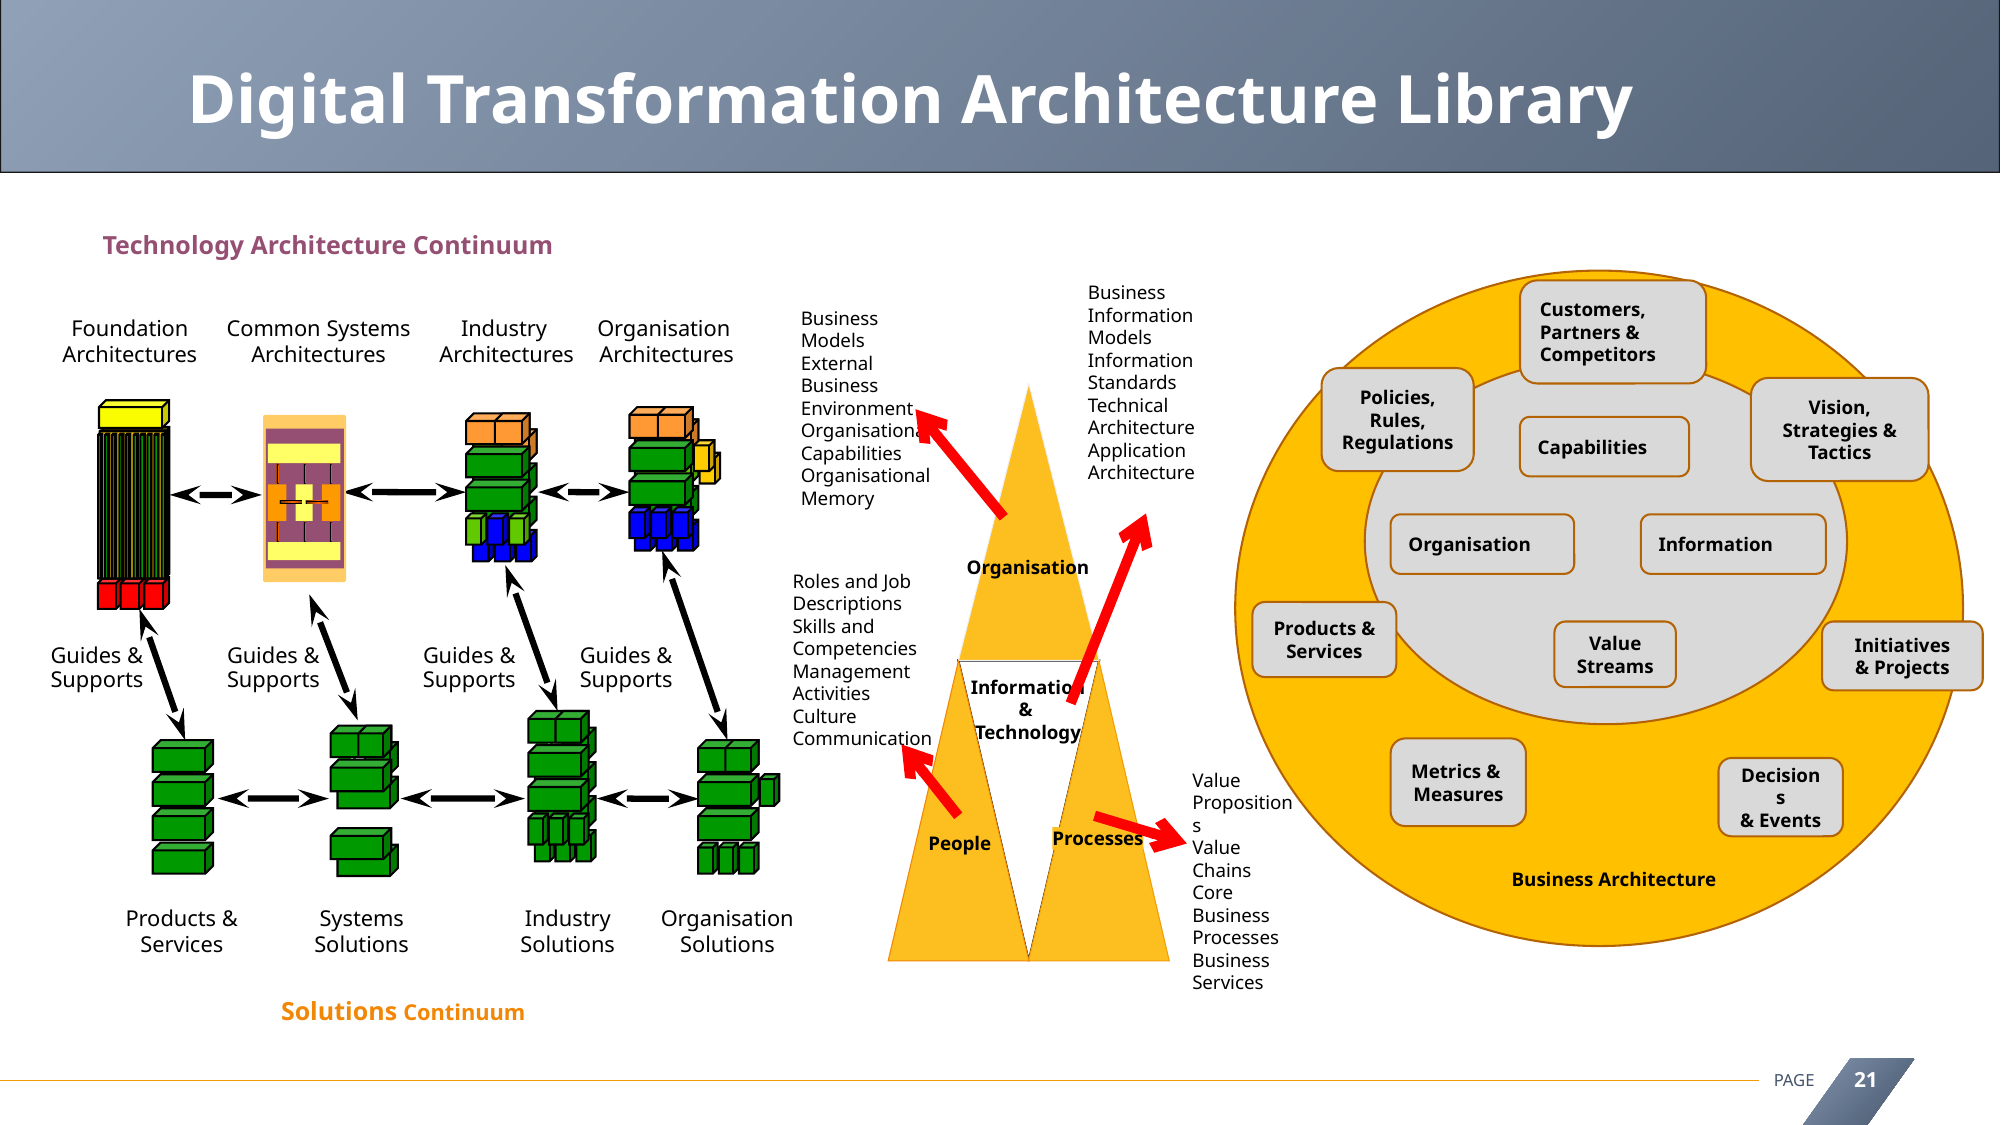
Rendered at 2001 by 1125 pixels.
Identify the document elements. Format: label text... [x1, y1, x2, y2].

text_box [34, 221, 806, 1034]
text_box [777, 273, 1316, 981]
text_box [0, 0, 2000, 174]
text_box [1235, 270, 1983, 947]
text_box Digital Transformation Architecture Library [0, 27, 1827, 176]
